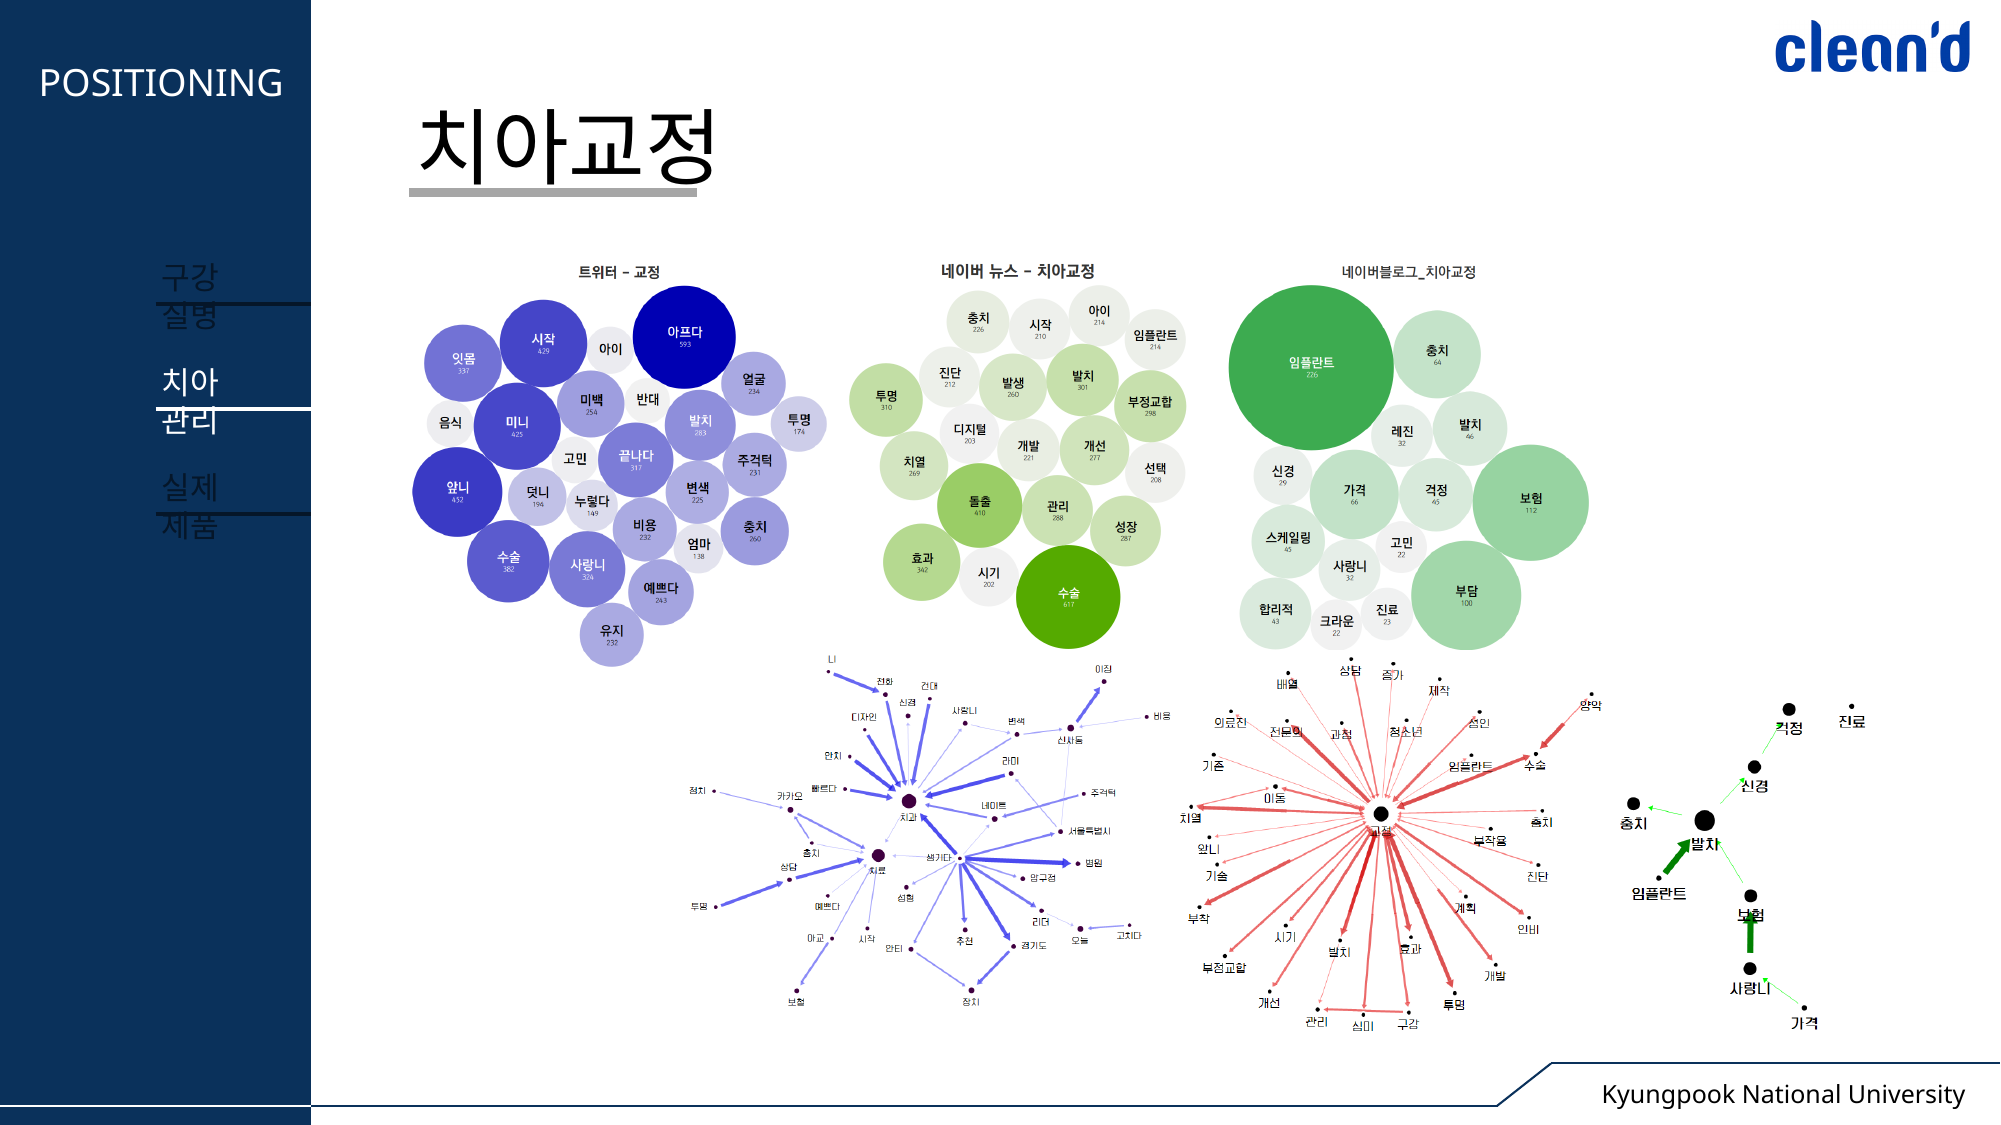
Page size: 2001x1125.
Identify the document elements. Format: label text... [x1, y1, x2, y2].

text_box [409, 262, 1868, 1037]
text_box [0, 0, 312, 1063]
text_box 치아교정 [401, 88, 820, 203]
text_box 치아 관리 [146, 355, 295, 446]
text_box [0, 1063, 2000, 1107]
text_box Kyungpook National University [1586, 1107, 2000, 1117]
text_box [0, 1107, 312, 1125]
text_box 실제 제품 [146, 460, 295, 551]
picture [1775, 20, 1970, 72]
text_box POSITIONING [24, 51, 312, 112]
text_box 구강 질병 [146, 250, 295, 341]
